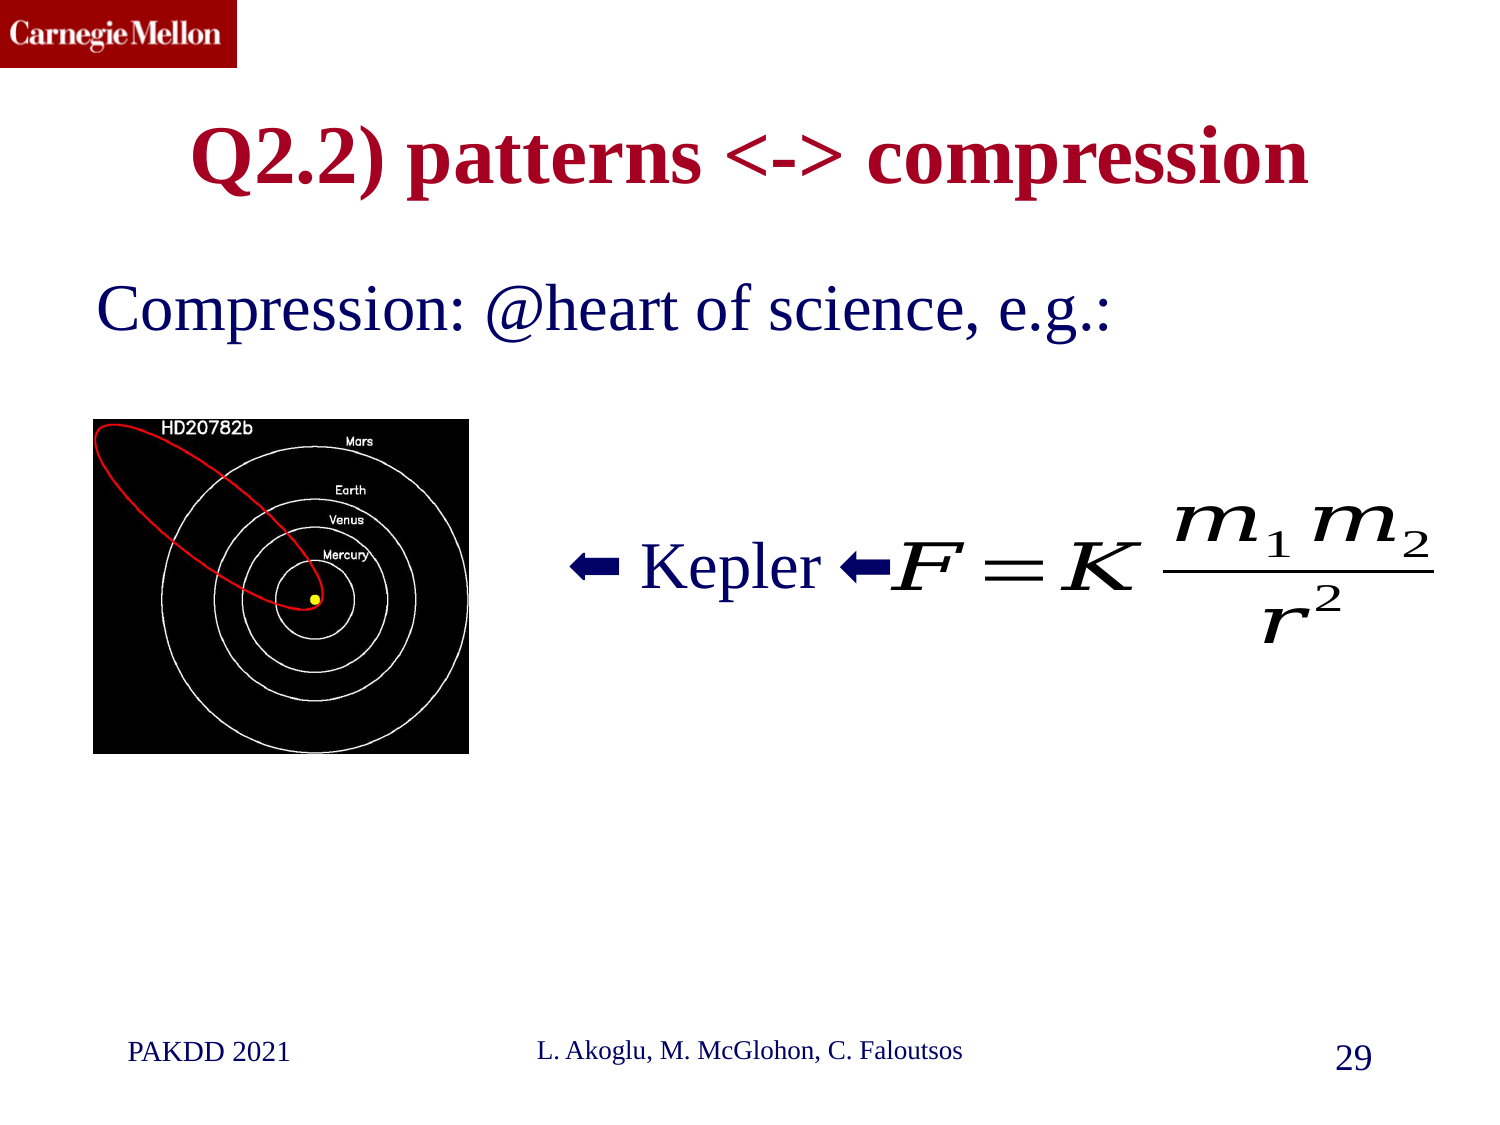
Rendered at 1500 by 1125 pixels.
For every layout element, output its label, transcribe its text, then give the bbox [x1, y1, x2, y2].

picture [0, 0, 237, 68]
title Q2.2) patterns <-> compression [112, 99, 1388, 213]
text_box ⬅️ Kepler ⬅️ [552, 514, 910, 610]
picture [92, 419, 470, 754]
slide_number 29 [1074, 1024, 1388, 1101]
slide_number PAKDD 2021 [112, 1024, 426, 1101]
text_box Compression: @heart of science, e.g.: [81, 256, 1130, 352]
footer L. Akoglu, M. McGlohon, C. Faloutsos [512, 1024, 988, 1101]
